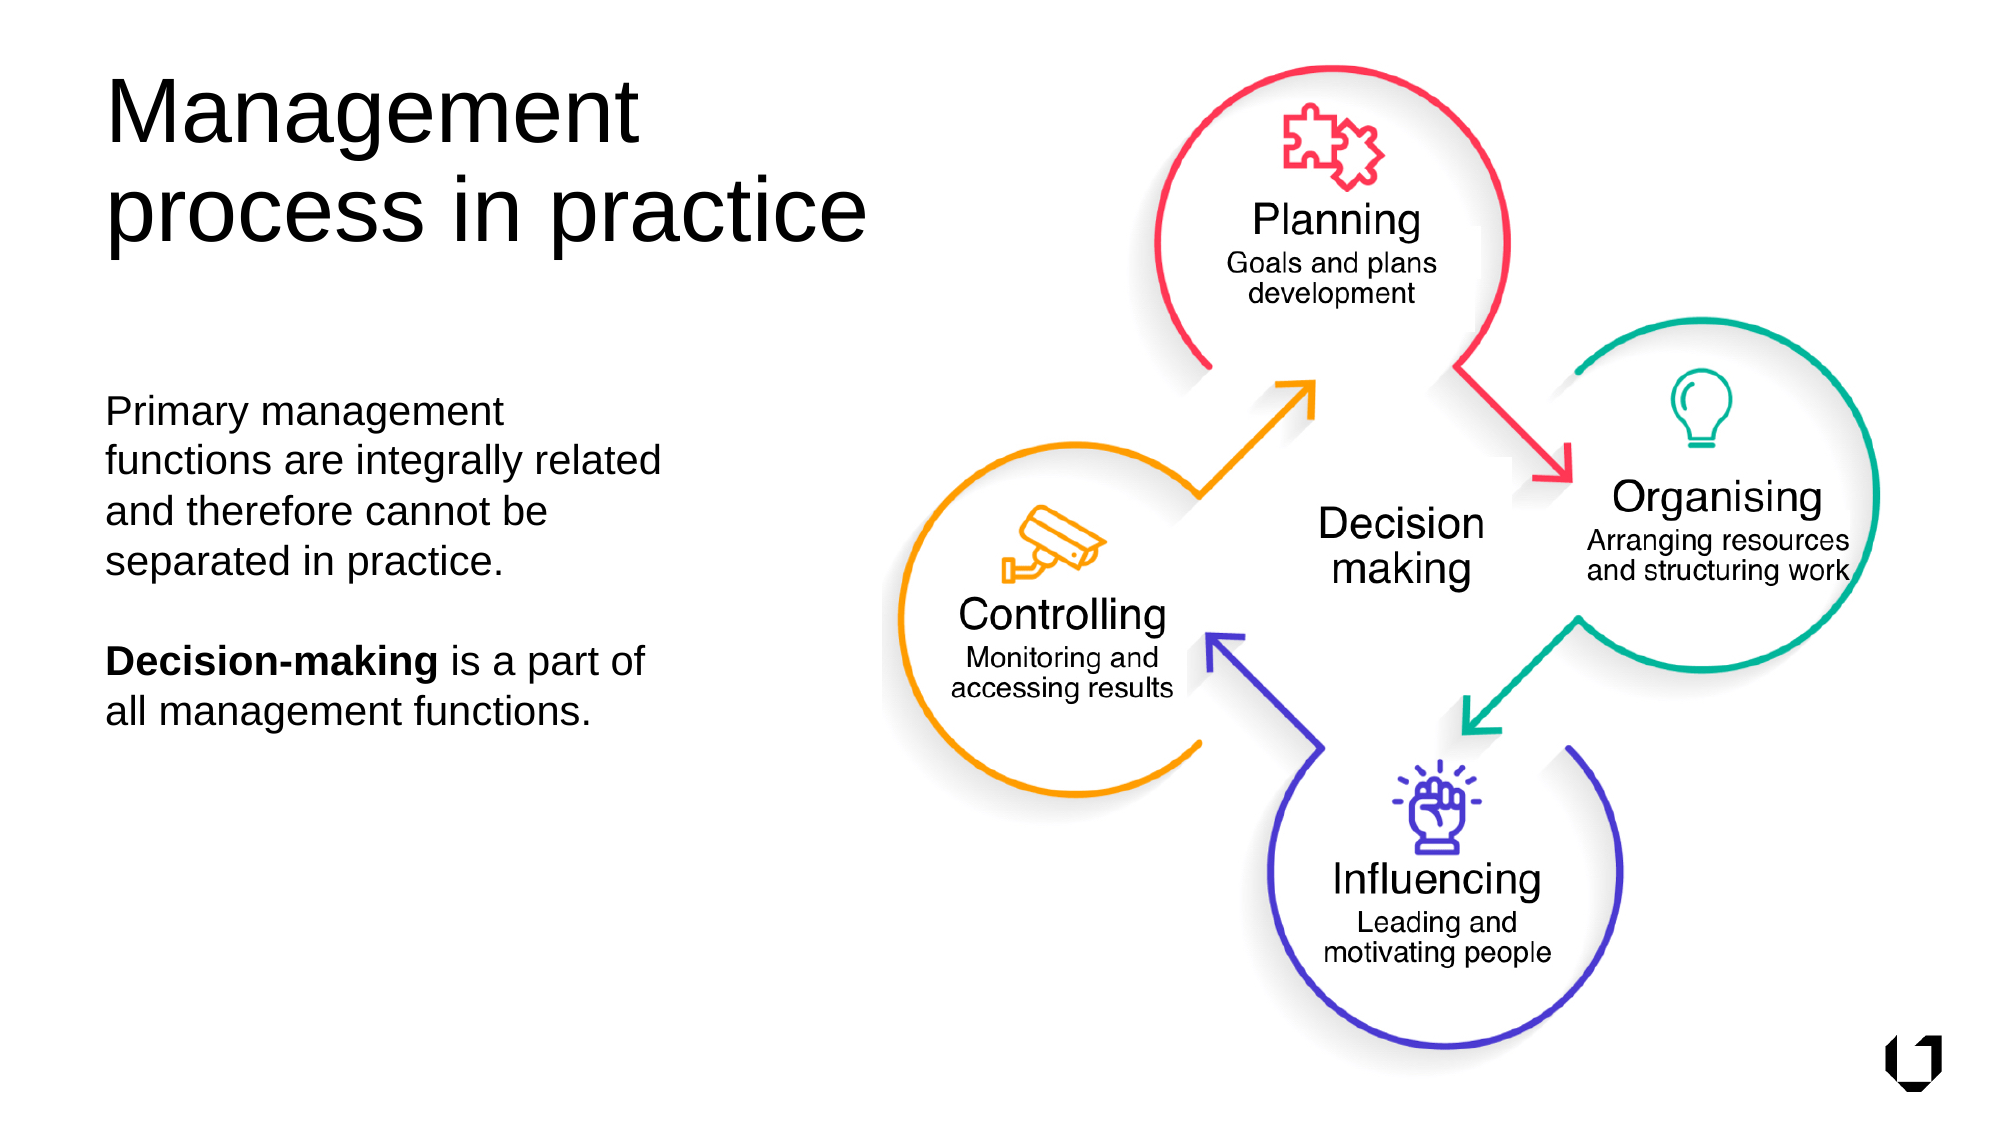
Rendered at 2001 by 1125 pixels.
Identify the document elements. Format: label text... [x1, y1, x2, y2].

picture [882, 55, 1883, 1080]
picture [1885, 1035, 1943, 1093]
text_box Primary management functions are integrally related and therefore cannot be separated in practice. Decision-making is a part of all management functions. [90, 376, 698, 841]
text_box Management process in practice [90, 55, 882, 274]
